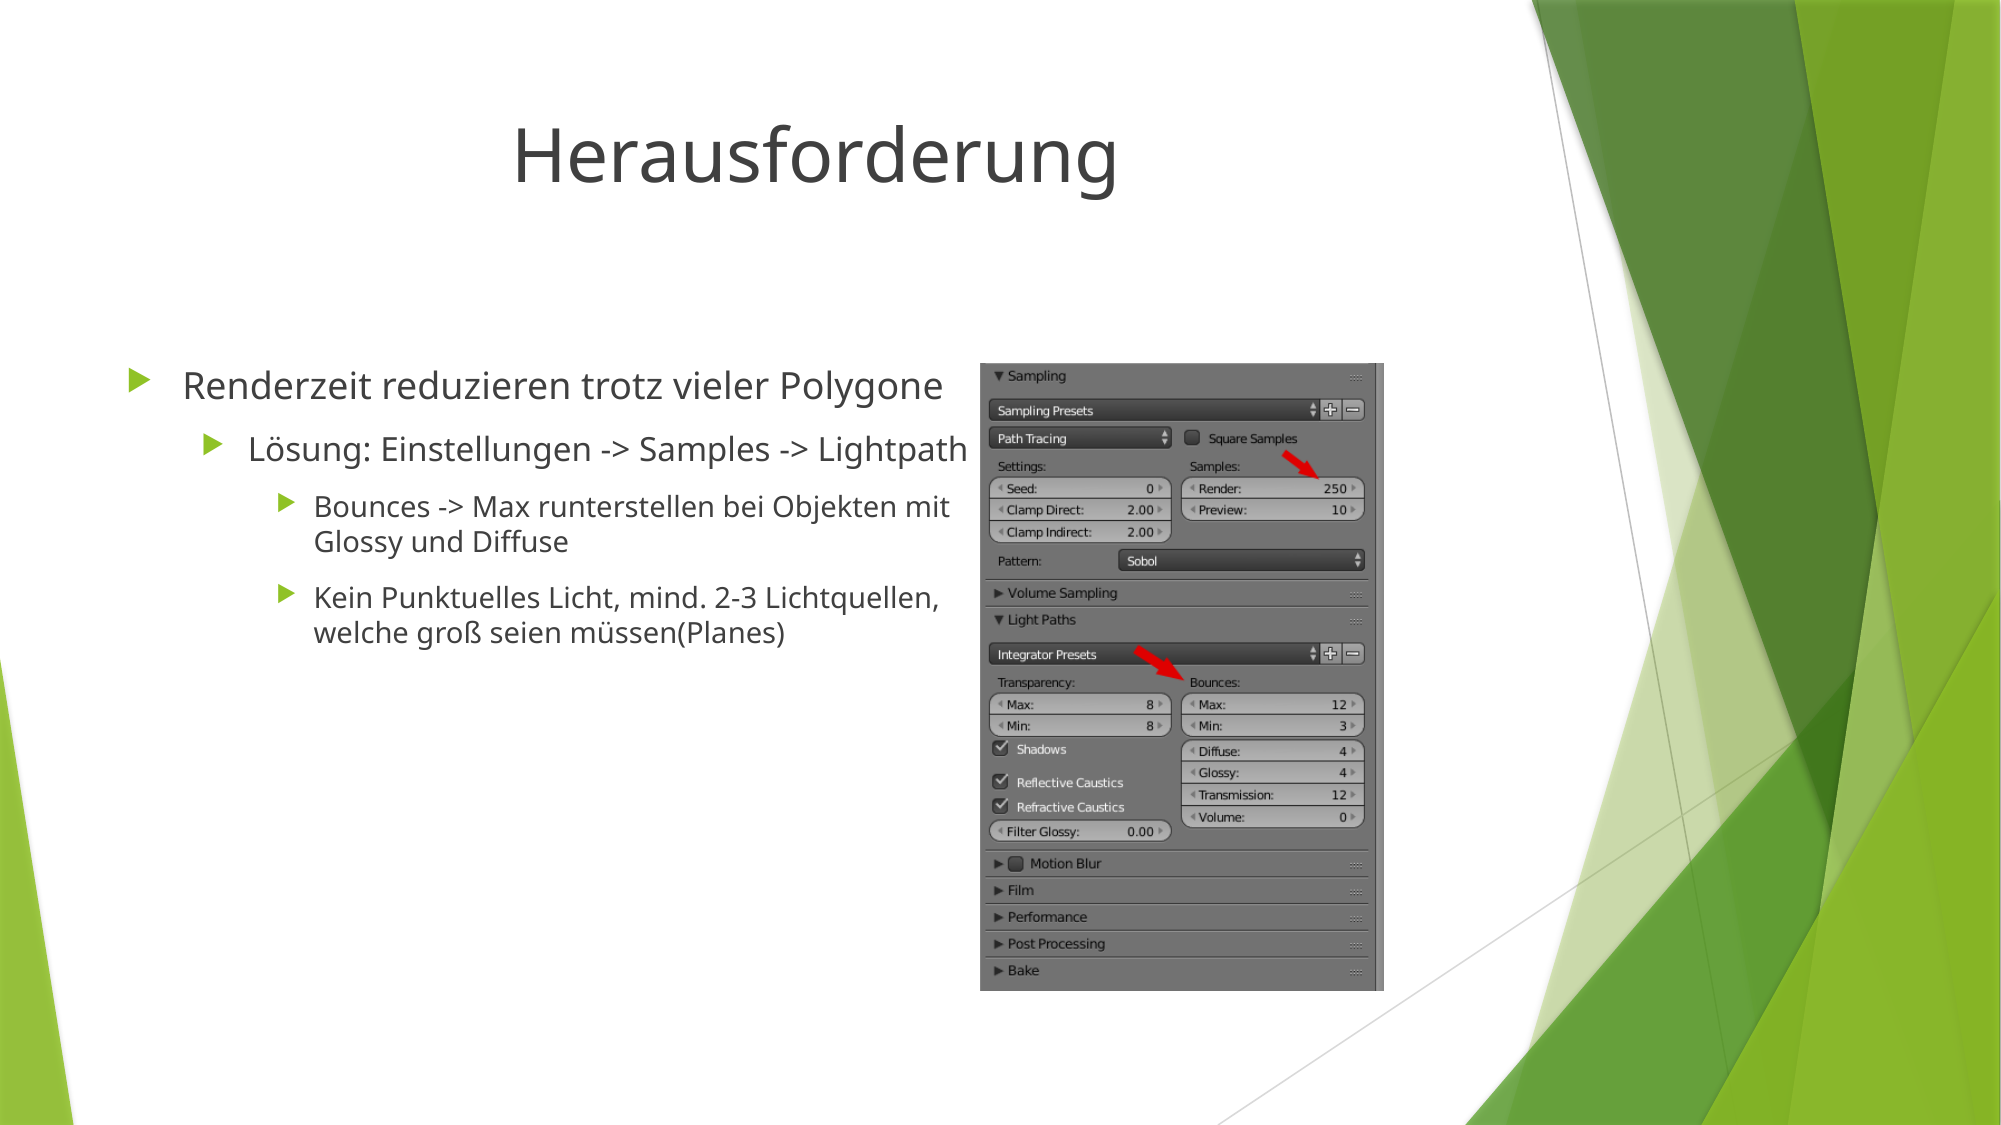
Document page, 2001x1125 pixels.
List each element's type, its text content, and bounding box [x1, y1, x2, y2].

picture [980, 363, 1384, 992]
title Herausforderung [111, 99, 1522, 317]
list Renderzeit reduzieren trotz vieler Polygone Lösung: Einstellungen -> Samples -> Lightpath Bounces -> Max runterstellen bei Objekten mit Glossy und Diffuse Kein Punktuelles Licht, mind. 2-3 Lichtquellen, welche groß seien müssen(Planes) [111, 354, 1522, 992]
